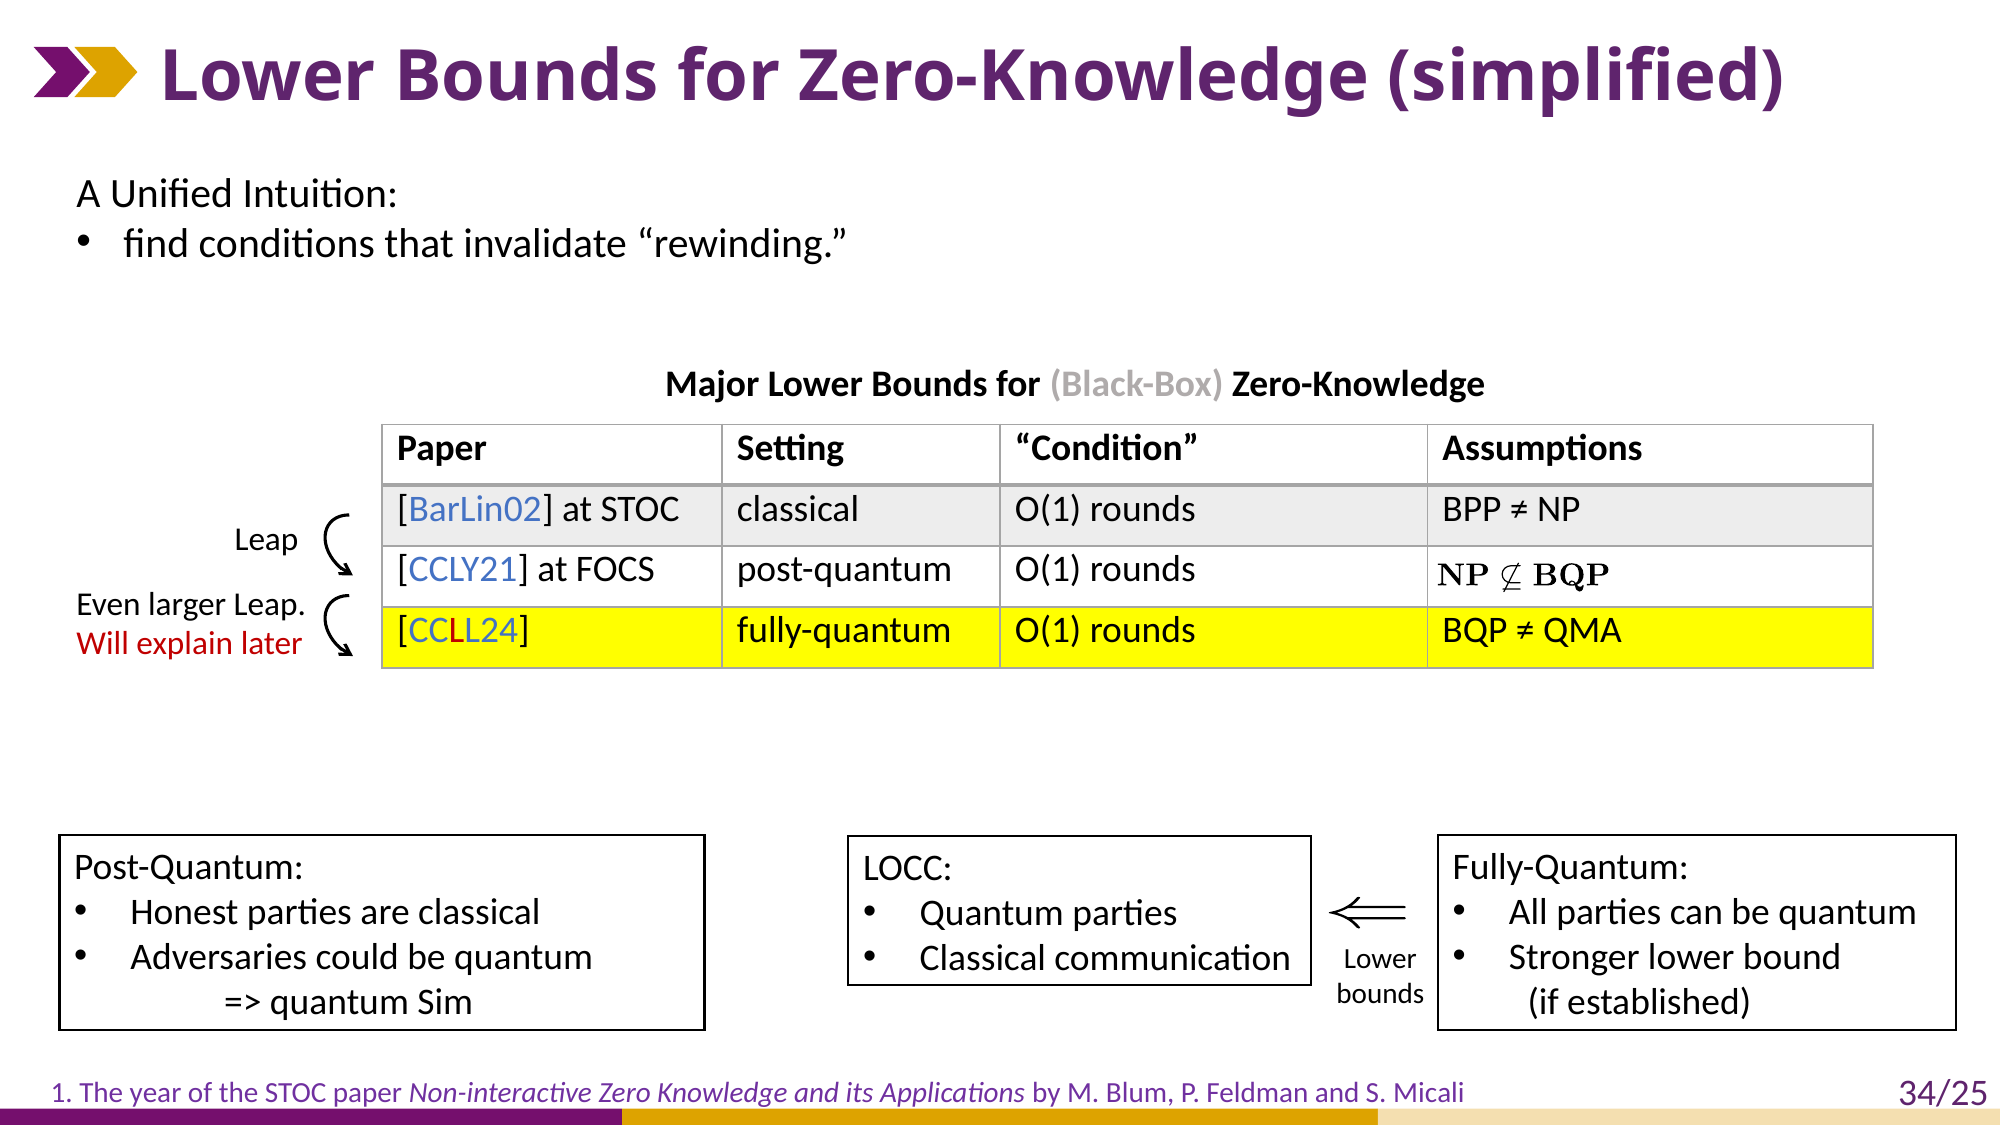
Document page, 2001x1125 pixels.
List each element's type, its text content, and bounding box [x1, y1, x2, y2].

table_cell [CCLY21] at FOCS [383, 547, 721, 606]
text_box Major Lower Bounds for (Black-Box) Zero-Knowledge [650, 351, 1633, 412]
table_cell O(1) rounds [1001, 547, 1427, 606]
text_box Lower bounds [1311, 931, 1450, 1017]
text_box A Unified Intuition: find conditions that invalidate “rewinding.” [61, 158, 1458, 273]
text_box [1437, 562, 1609, 593]
text_box [324, 595, 358, 657]
table_cell BQP ≠ QMA [1428, 608, 1872, 667]
text_box 1. The year of the STOC paper Non-interactive Zero Knowledge and its Applications by M. Blum, P. Feldman and S. Micali [35, 1066, 1844, 1117]
text_box Fully-Quantum: All parties can be quantum Stronger lower bound (if established) [1437, 834, 1957, 1031]
table_header Setting [723, 425, 999, 483]
table_cell O(1) rounds [1001, 487, 1427, 545]
table_cell [1428, 547, 1872, 606]
text_box Leap [219, 509, 317, 565]
text_box [324, 514, 358, 576]
table_cell O(1) rounds [1001, 608, 1427, 667]
text_box [1328, 896, 1406, 929]
text_box LOCC: Quantum parties Classical communication [847, 835, 1312, 986]
text_box Post-Quantum: Honest parties are classical Adversaries could be quantum => quantum Sim [58, 834, 706, 1031]
table_header Assumptions [1428, 425, 1872, 483]
table_header “Condition” [1001, 425, 1427, 483]
table_header Paper [383, 425, 721, 483]
title Lower Bounds for Zero-Knowledge (simplified) [144, 17, 1827, 127]
text_box Even larger Leap. Will explain later [61, 574, 329, 669]
table_cell classical [723, 487, 999, 545]
table_cell [CCLL24] [383, 608, 721, 667]
table_cell post-quantum [723, 547, 999, 606]
table_cell fully-quantum [723, 608, 999, 667]
table_cell BPP ≠ NP [1428, 487, 1872, 545]
table_cell [BarLin02] at STOC [383, 487, 721, 545]
